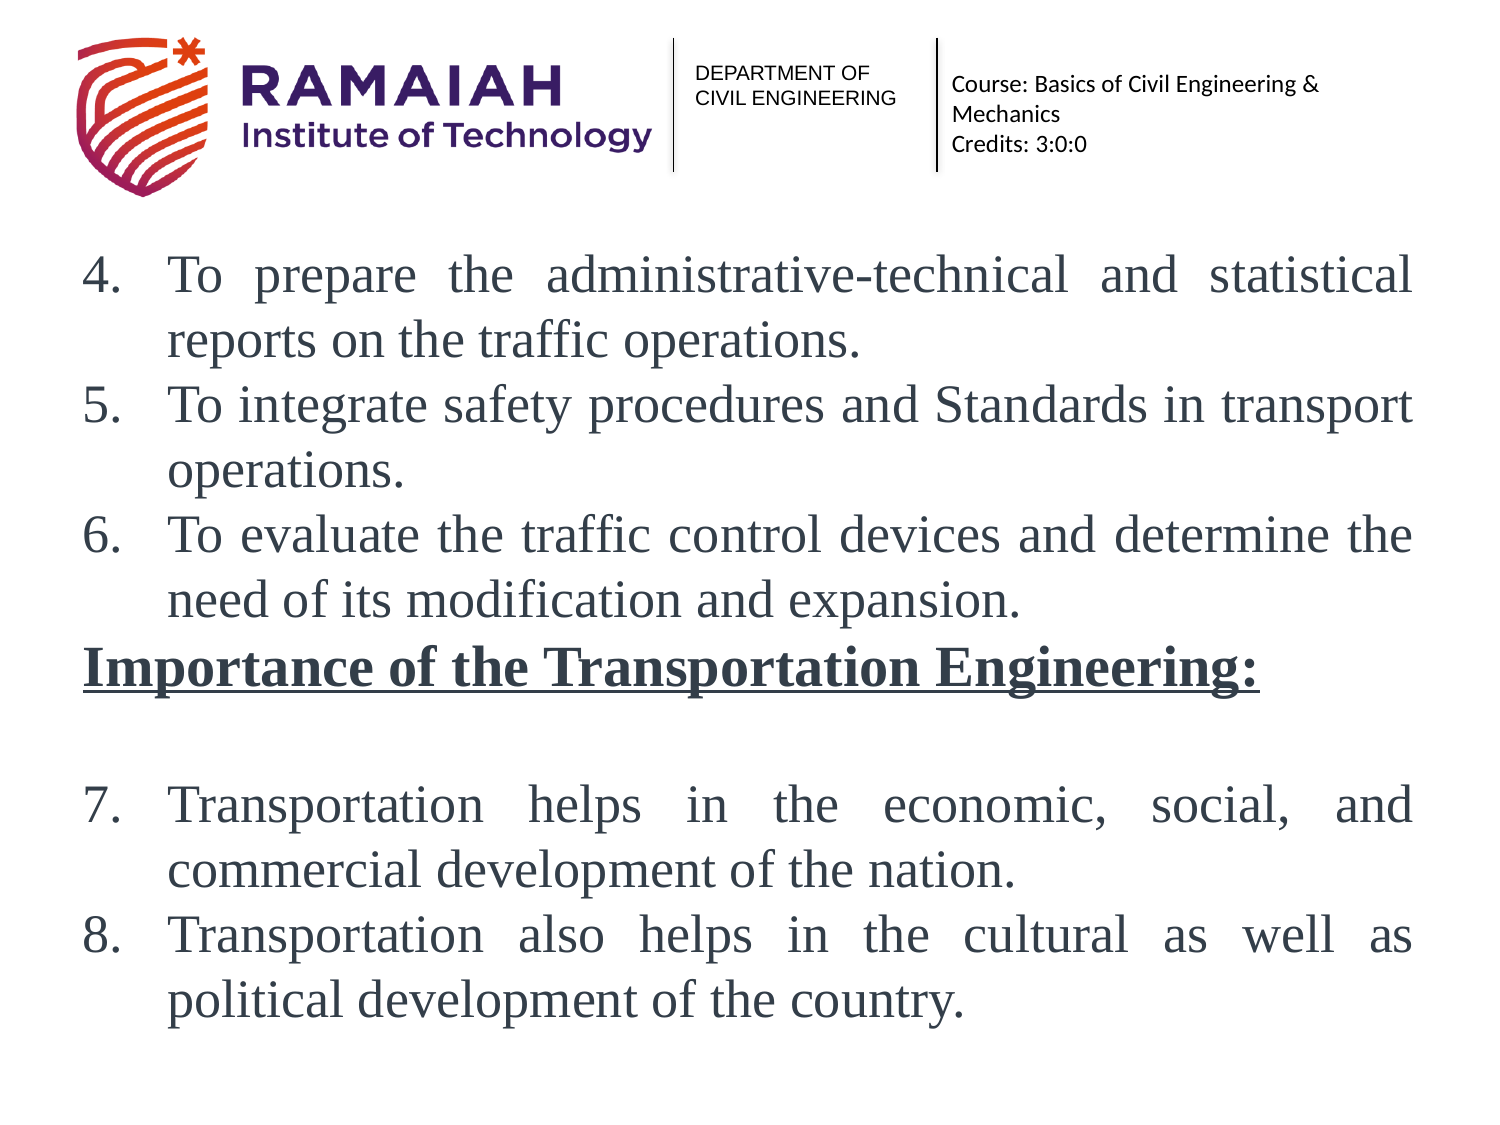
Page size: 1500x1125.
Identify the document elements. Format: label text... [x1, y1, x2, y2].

list [68, 211, 1463, 1088]
text_box To prepare the administrative-technical and statistical reports on the traffic operations. To integrate safety procedures and Standards in transport operations. To evaluate the traffic control devices and determine the need of its modification and expansion. Importance of the Transportation Engineering: Transportation helps in the economic, social, and commercial development of the nation. Transportation also helps in the cultural as well as political development of the country. [67, 231, 1431, 1125]
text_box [74, 37, 1382, 198]
